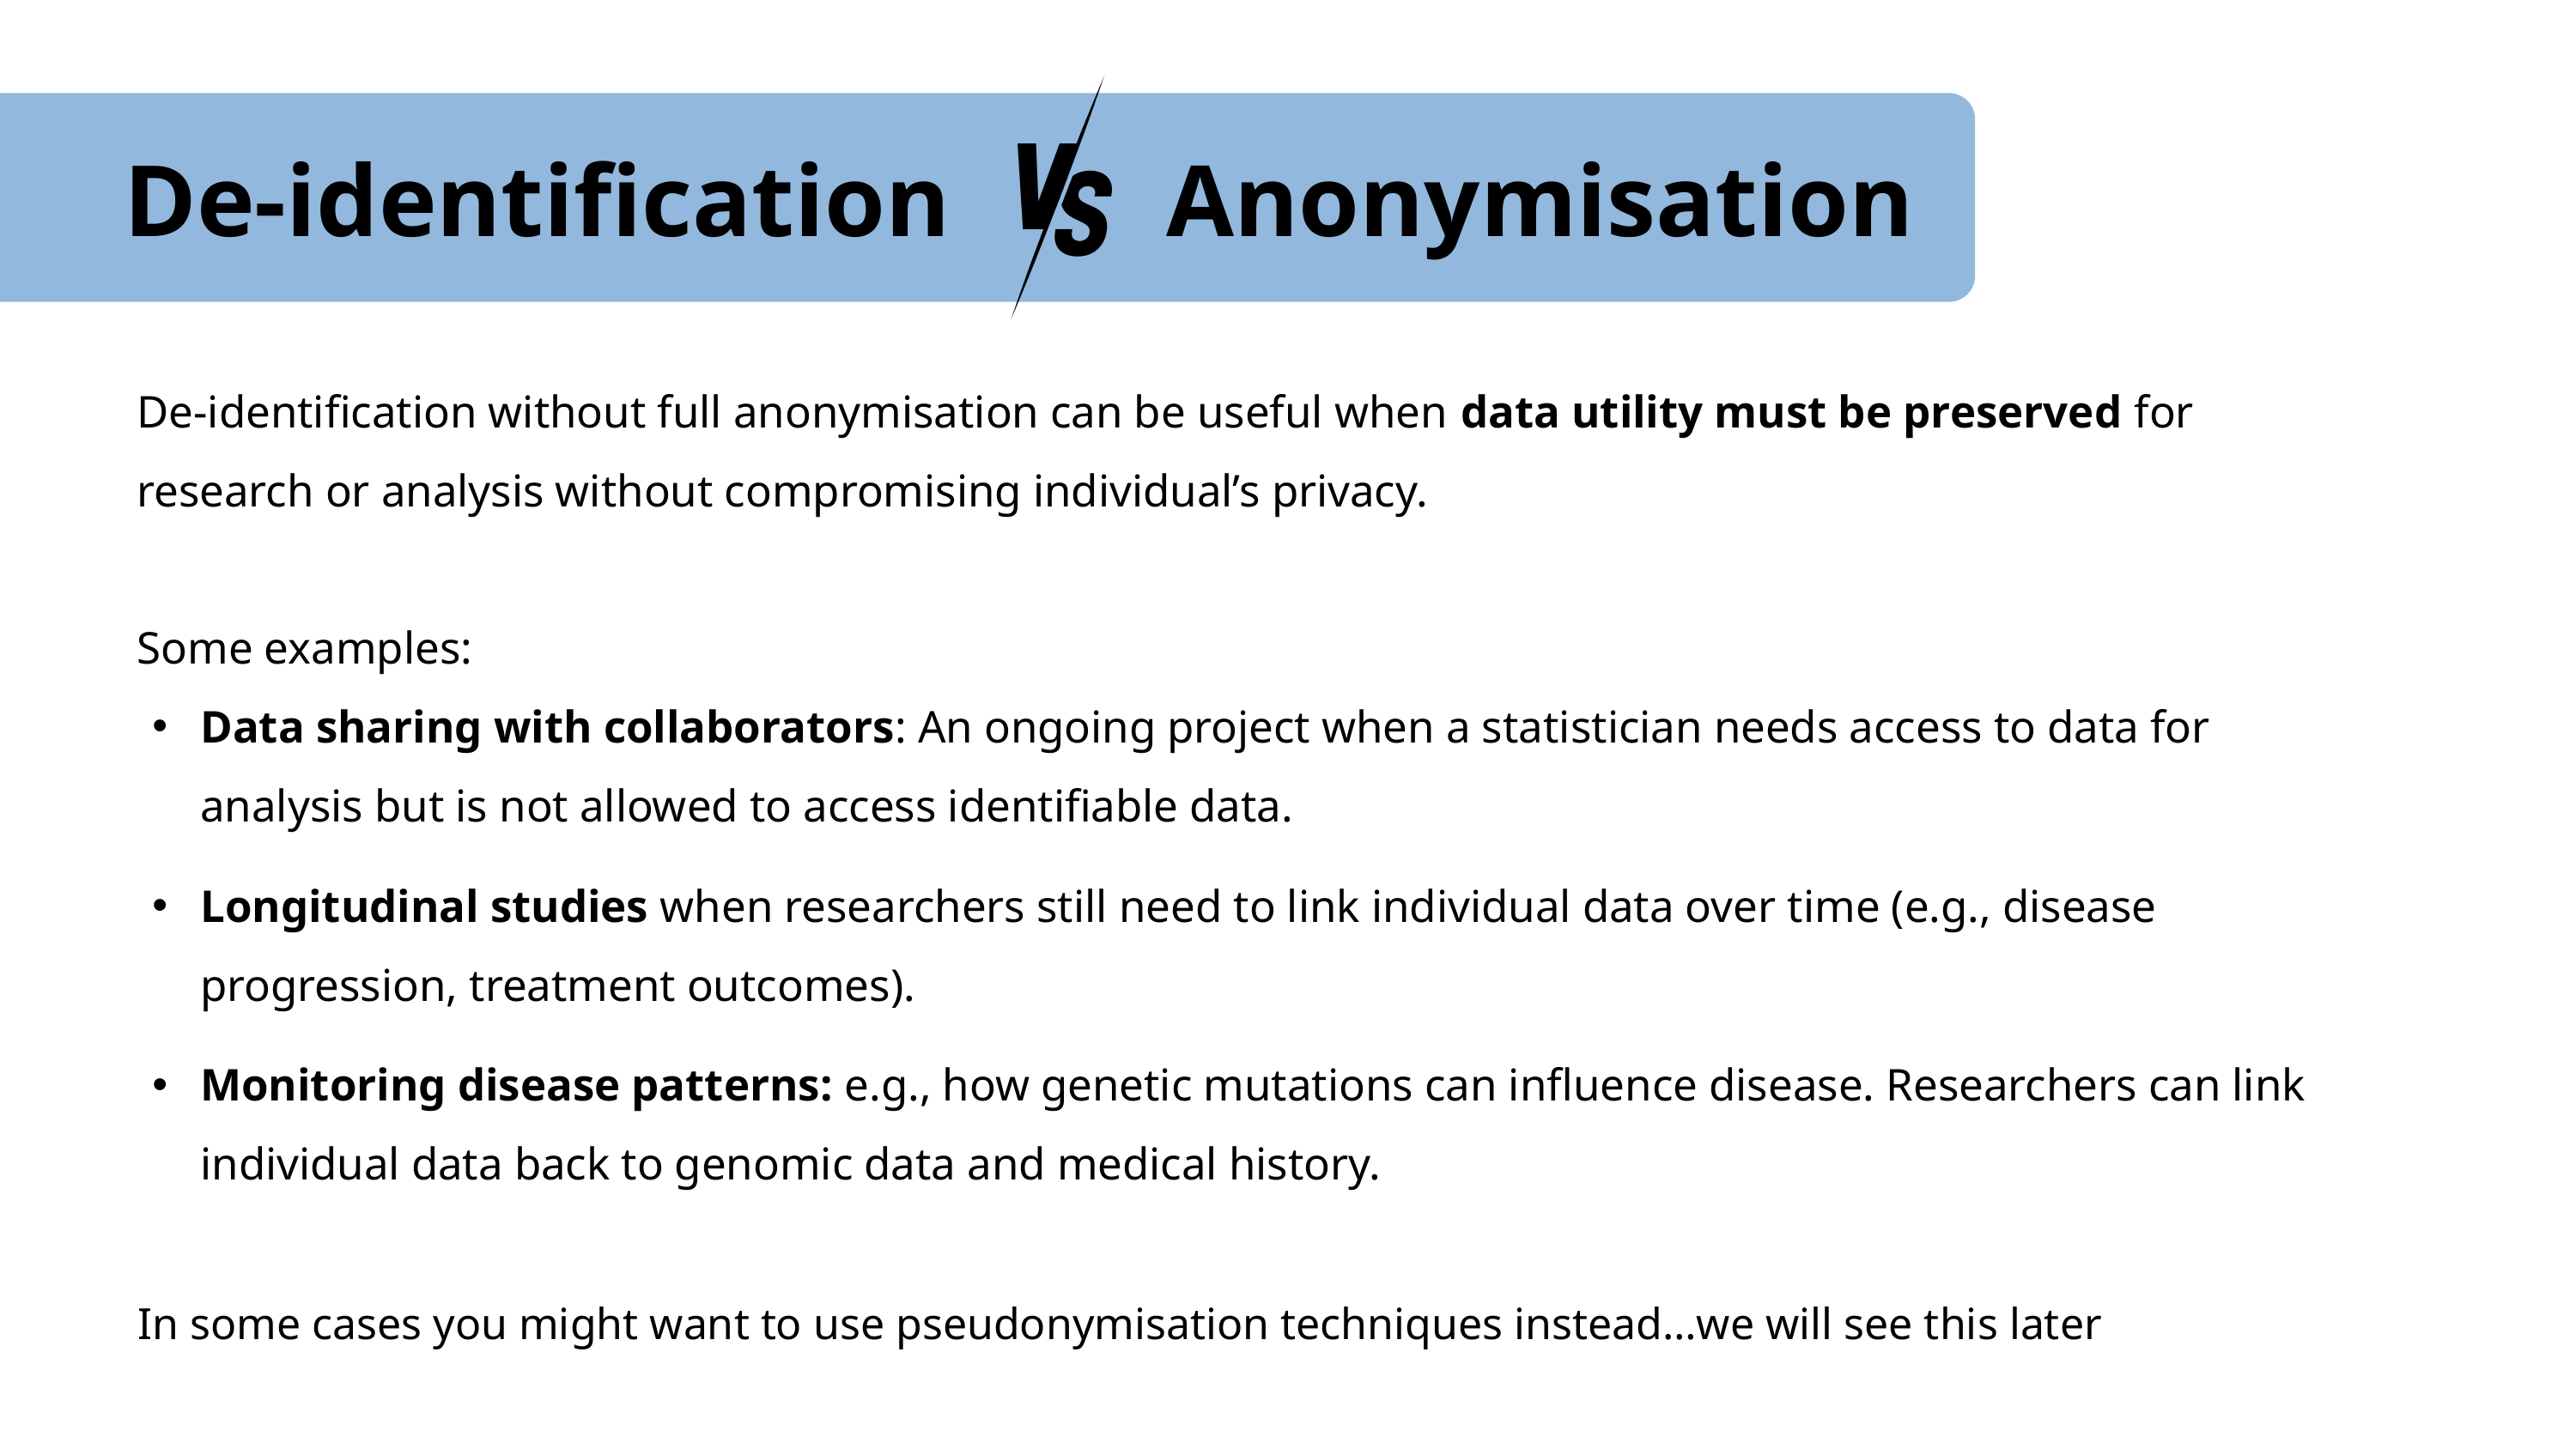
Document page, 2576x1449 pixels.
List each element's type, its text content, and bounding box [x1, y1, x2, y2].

text_box In some cases you might want to use pseudonymisation techniques instead…we will see this later [125, 1290, 2117, 1355]
text_box [1115, 93, 1976, 302]
text_box [1011, 75, 1115, 320]
text_box De-identification without full anonymisation can be useful when data utility must be preserved for research or analysis without compromising individual’s privacy. Some examples: Data sharing with collaborators: An ongoing project when a statistician needs access to data for analysis but is not allowed to access identifiable data. Longitudinal studies when researchers still need to link individual data over time (e.g., disease progression, treatment outcomes). Monitoring disease patterns: e.g., how genetic mutations can influence disease. Researchers can link individual data back to genomic data and medical history. [124, 351, 2326, 1196]
text_box De-identification [124, 142, 1024, 257]
text_box Anonymisation [1166, 142, 2067, 257]
text_box [0, 93, 1011, 302]
